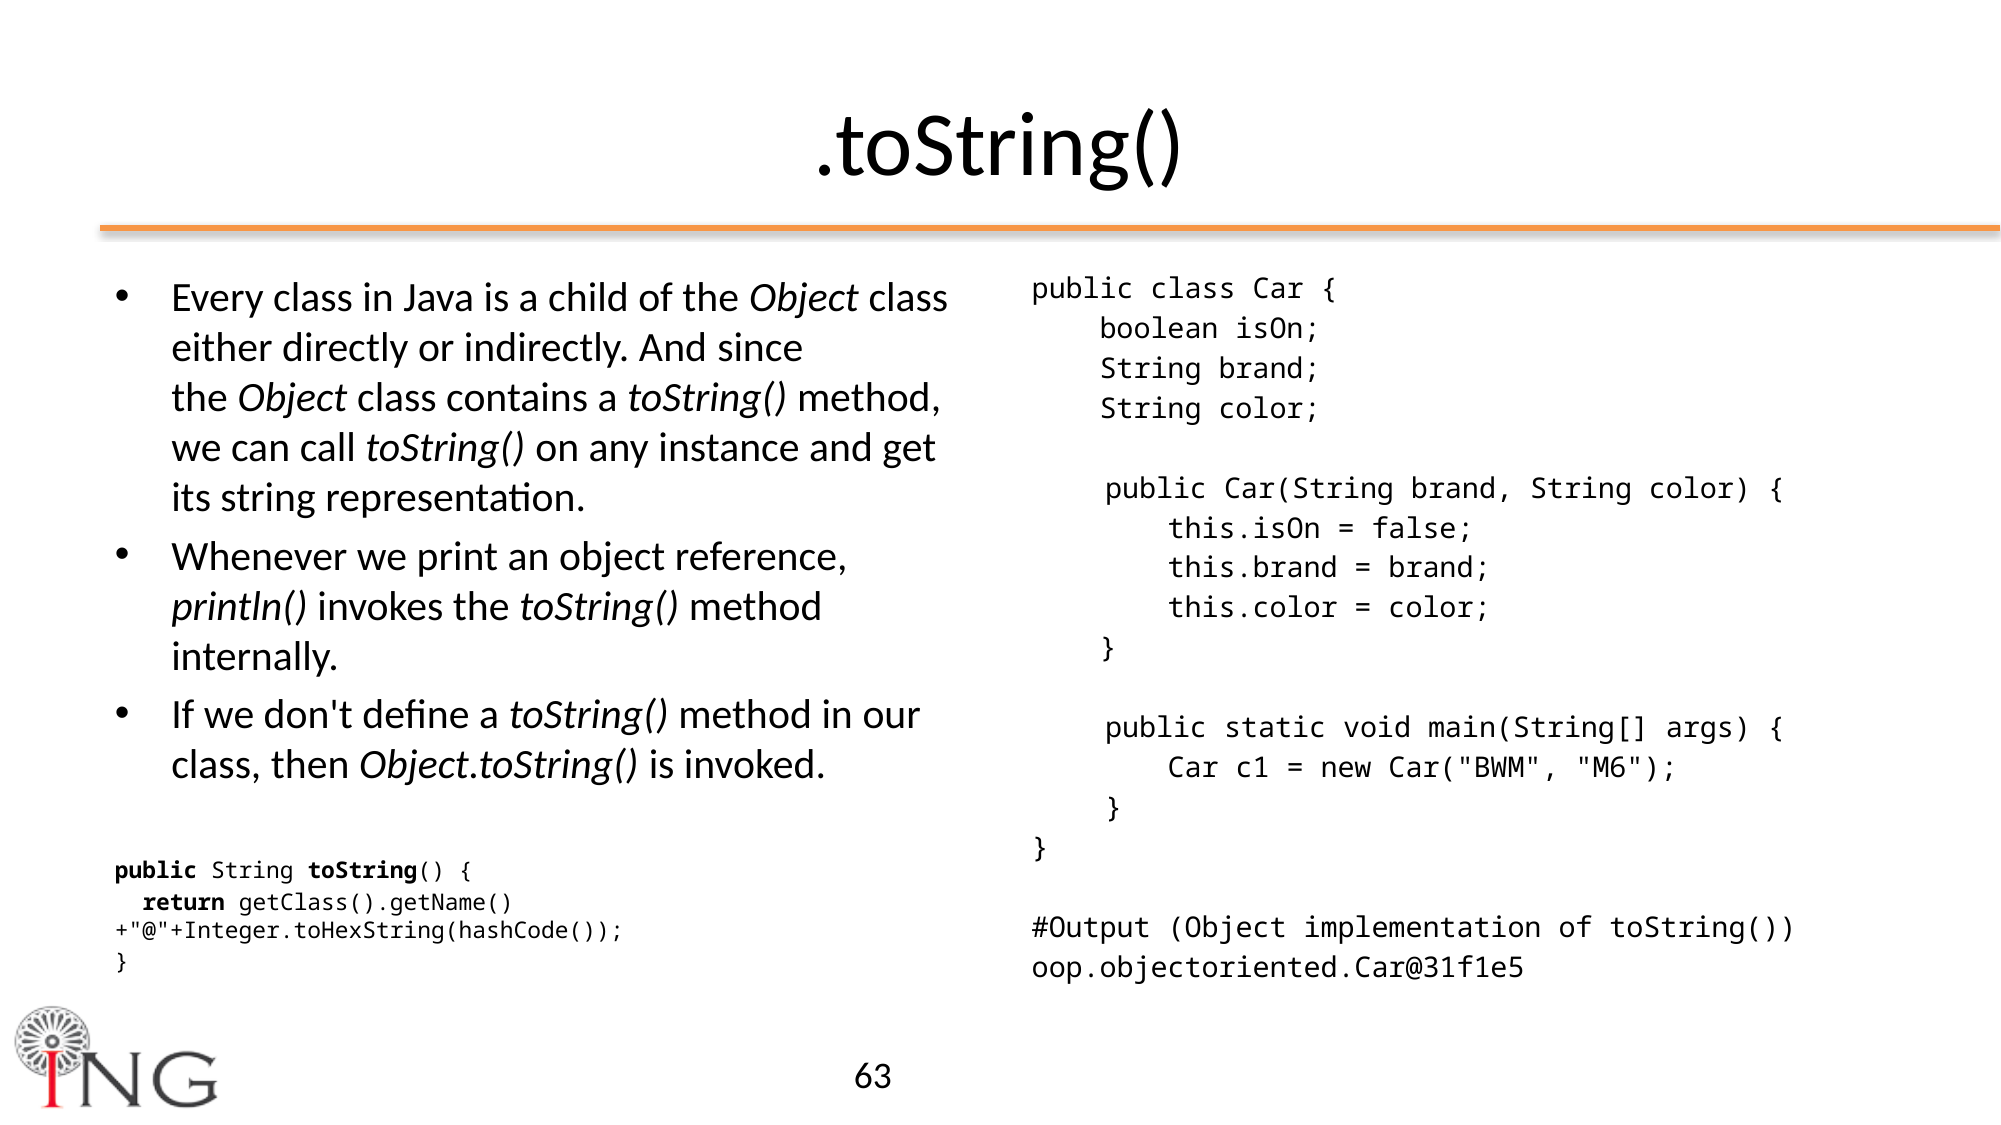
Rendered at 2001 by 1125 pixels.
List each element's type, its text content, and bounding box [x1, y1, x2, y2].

slide_number 63 [839, 1043, 1900, 1104]
picture [0, 987, 244, 1125]
list public class Car { boolean isOn; String brand; String color; public Car(String brand, String color) { this.isOn = false; this.brand = brand; this.color = color; } public static void main(String[] args) { Car c1 = new Car("BWM", "M6"); } } #Output (Object implementation of toString()) oop.objectoriented.Car@31f1e5 [1016, 262, 1900, 1005]
list Every class in Java is a child of the Object class either directly or indirectly. And since the Object class contains a toString() method, we can call toString() on any instance and get its string representation. Whenever we print an object reference, println() invokes the toString() method internally. If we don't define a toString() method in our class, then Object.toString() is invoked. public String toString() { return getClass().getName()+"@"+Integer.toHexString(hashCode()); } [99, 262, 984, 1005]
title .toString() [99, 45, 1900, 233]
